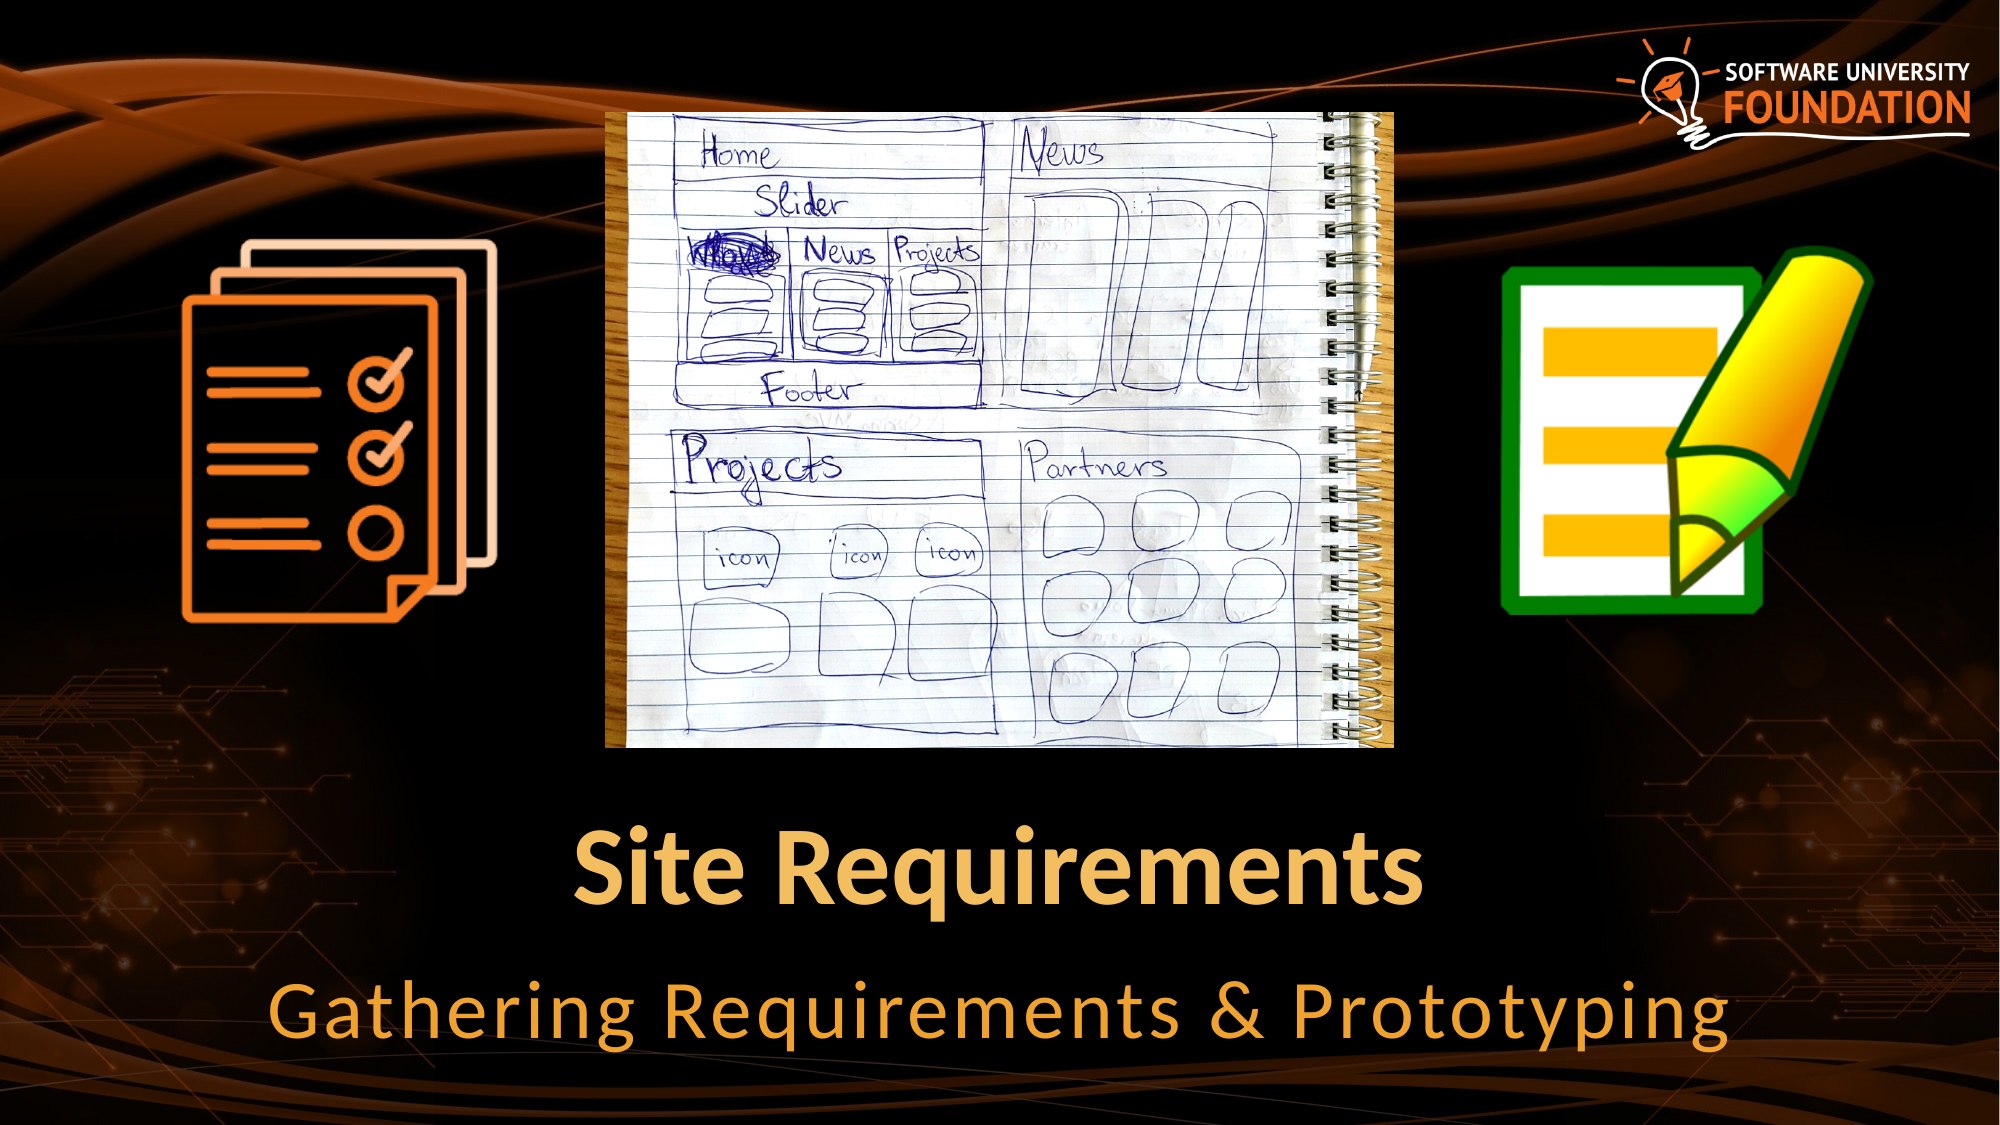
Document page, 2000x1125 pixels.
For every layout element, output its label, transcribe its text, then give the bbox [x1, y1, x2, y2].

list Gathering Requirements & Prototyping [99, 944, 1900, 1062]
title Site Requirements [99, 800, 1900, 935]
picture [0, 0, 2000, 1125]
